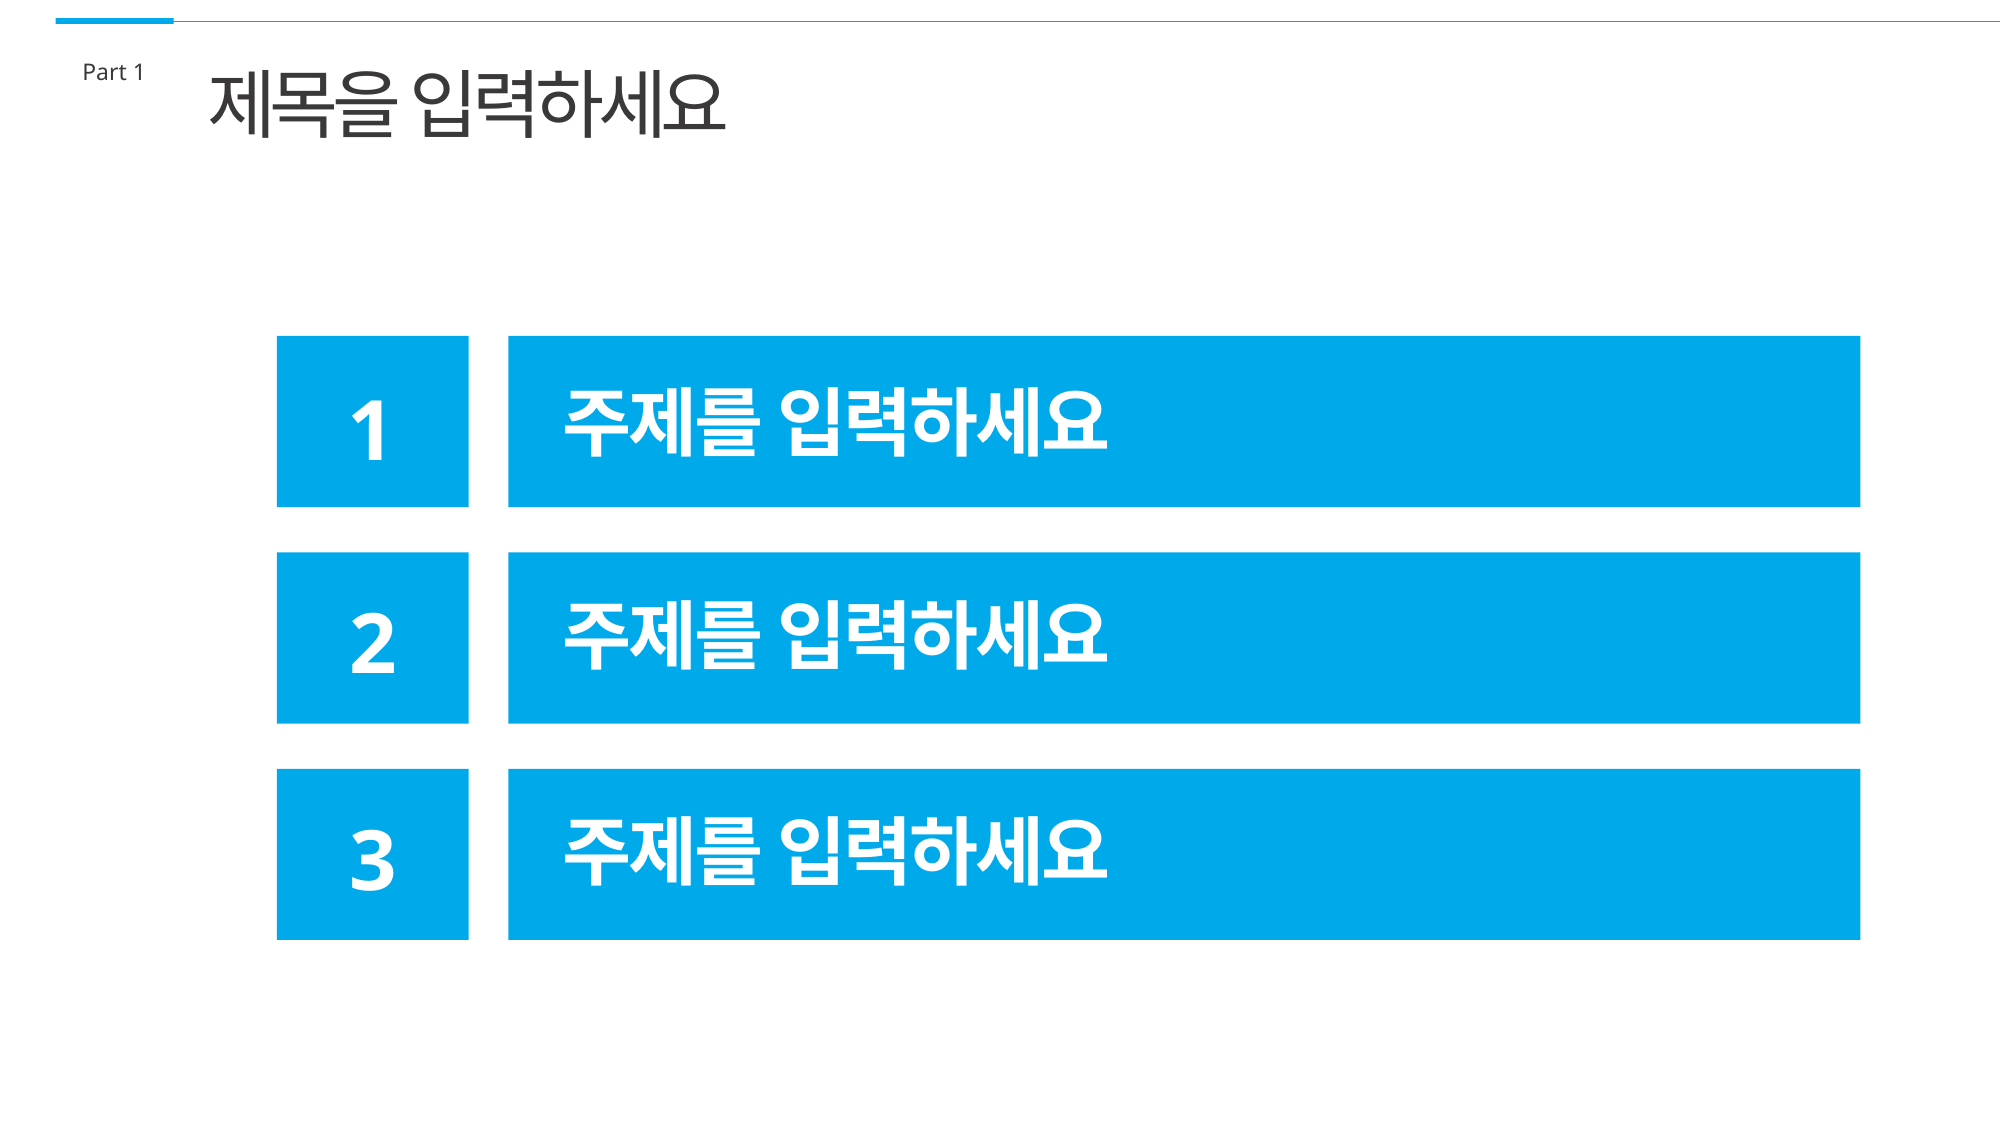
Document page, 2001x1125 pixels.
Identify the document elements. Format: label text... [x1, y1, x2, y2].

text_box 3 [334, 799, 412, 915]
text_box [508, 552, 1861, 724]
text_box [276, 768, 470, 941]
text_box [54, 17, 175, 25]
text_box [507, 768, 1861, 941]
text_box 제목을 입력하세요 [192, 50, 745, 155]
text_box 주제를 입력하세요 [547, 580, 1126, 686]
text_box 2 [334, 583, 412, 698]
text_box 주제를 입력하세요 [547, 797, 1126, 903]
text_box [276, 335, 1861, 508]
text_box [276, 552, 469, 724]
text_box Part 1 [67, 50, 162, 93]
